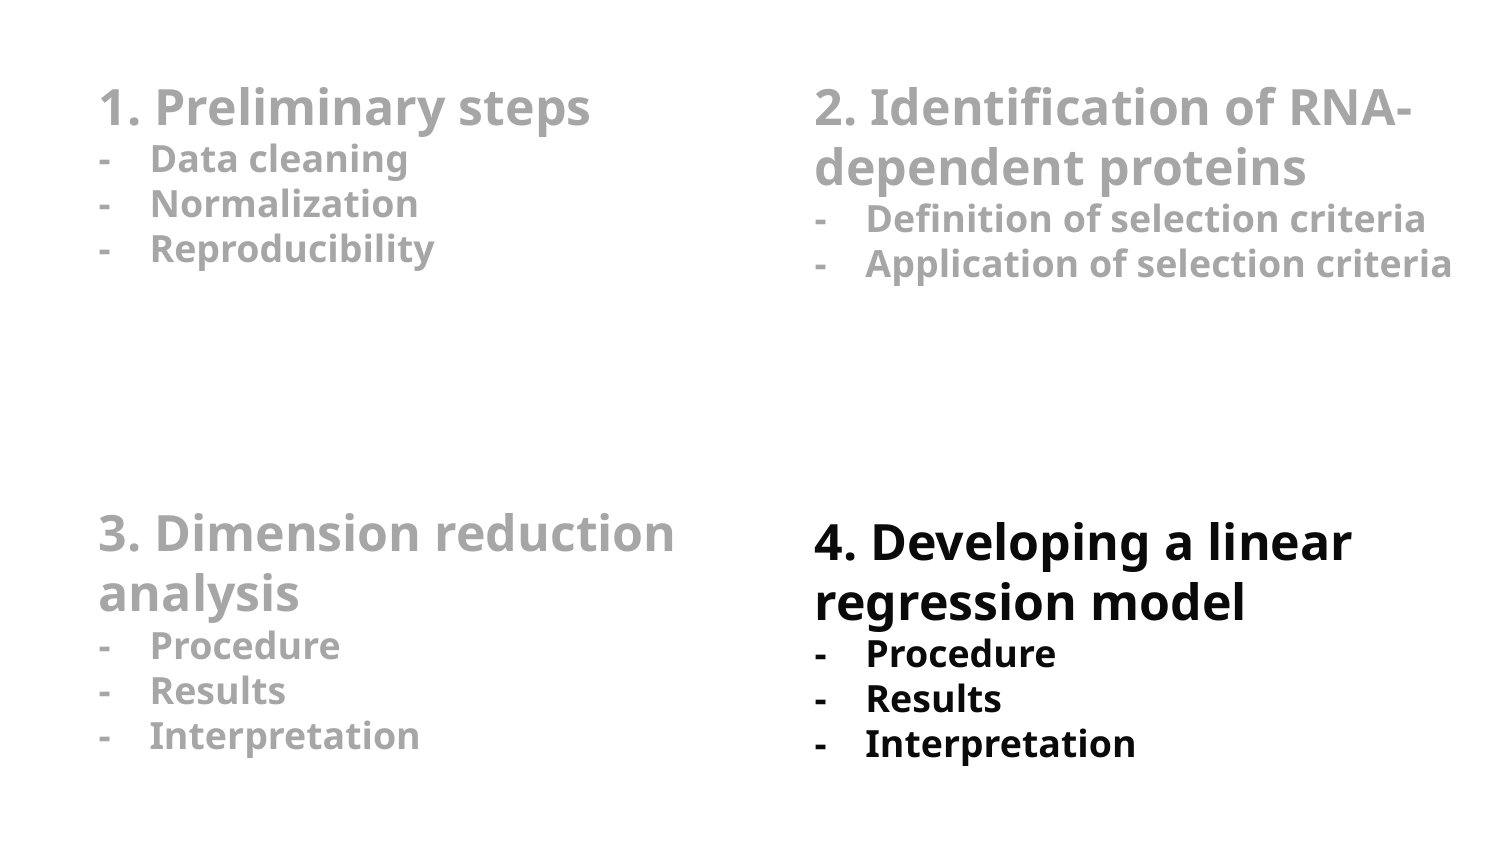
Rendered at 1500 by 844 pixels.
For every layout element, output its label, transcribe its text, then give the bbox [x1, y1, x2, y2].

text_box 1. Preliminary steps - Data cleaning - Normalization - Reproducibility [83, 67, 834, 398]
text_box 3. Dimension reduction analysis - Procedure - Results - Interpretation [83, 494, 834, 765]
text_box 2. Identification of RNA-dependent proteins - Definition of selection criteria - Application of selection criteria [799, 67, 1500, 293]
text_box 4. Developing a linear regression model - Procedure - Results - Interpretation [799, 502, 1500, 833]
